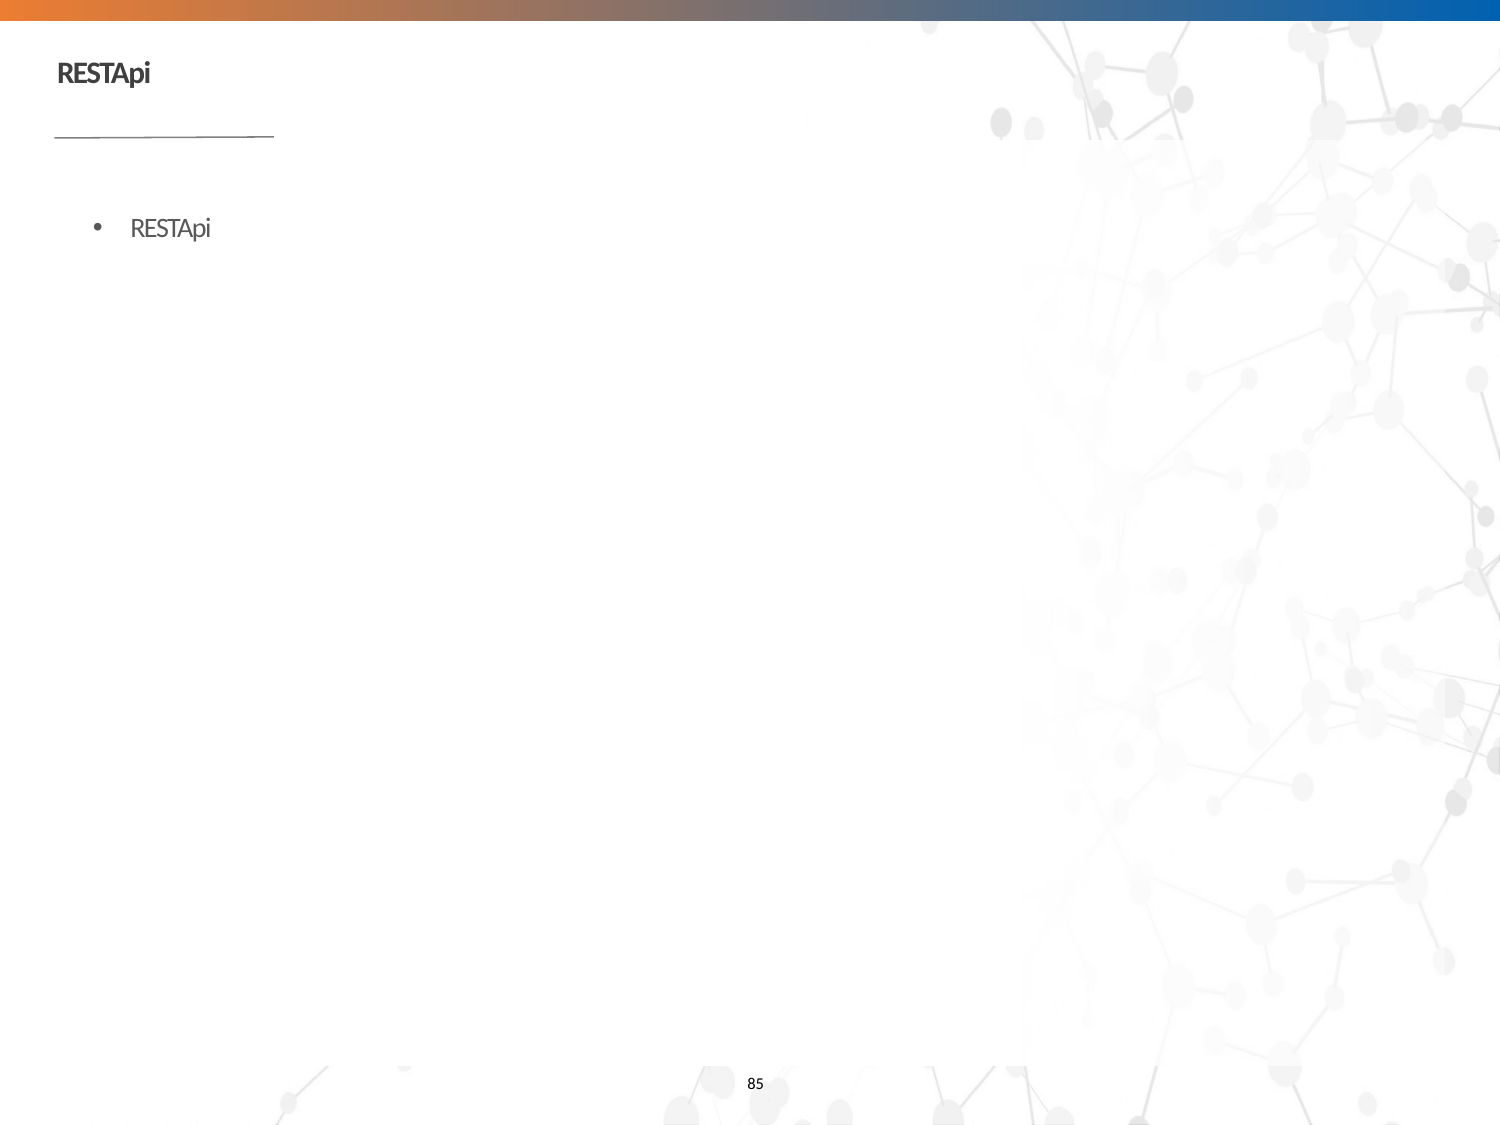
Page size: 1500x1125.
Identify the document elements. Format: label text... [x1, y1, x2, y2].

slide_number 85 [586, 1065, 925, 1125]
list RESTApi [78, 193, 1433, 1035]
title RESTApi [42, 49, 872, 117]
